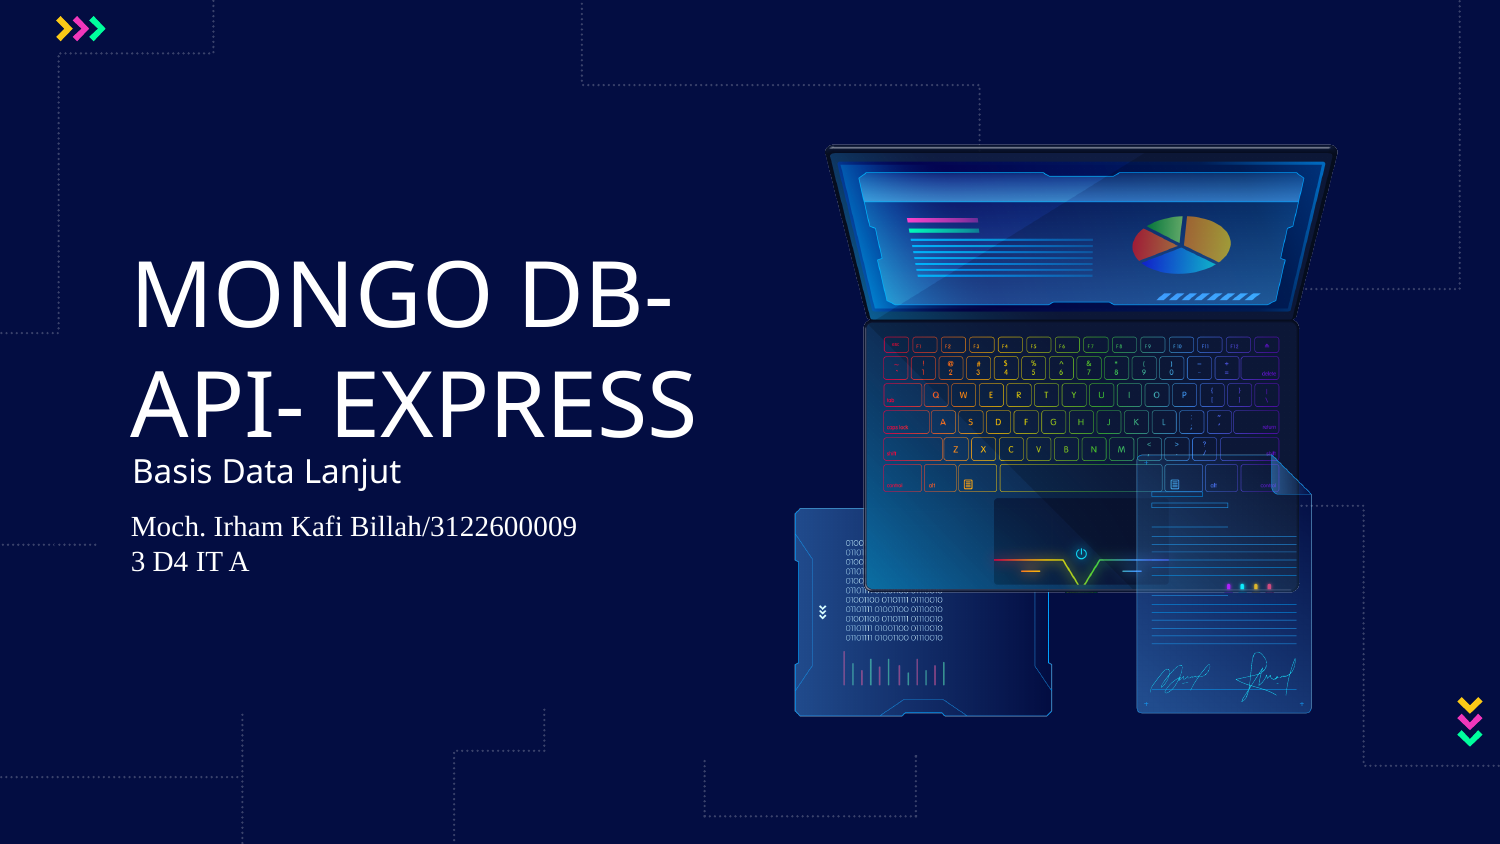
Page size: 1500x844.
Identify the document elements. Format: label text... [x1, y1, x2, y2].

subtitle Moch. Irham Kafi Billah/3122600009 3 D4 IT A [115, 491, 775, 581]
title MONGO DB-API- EXPRESS [115, 85, 789, 472]
text_box Basis Data Lanjut [116, 435, 775, 503]
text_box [780, 139, 1348, 729]
